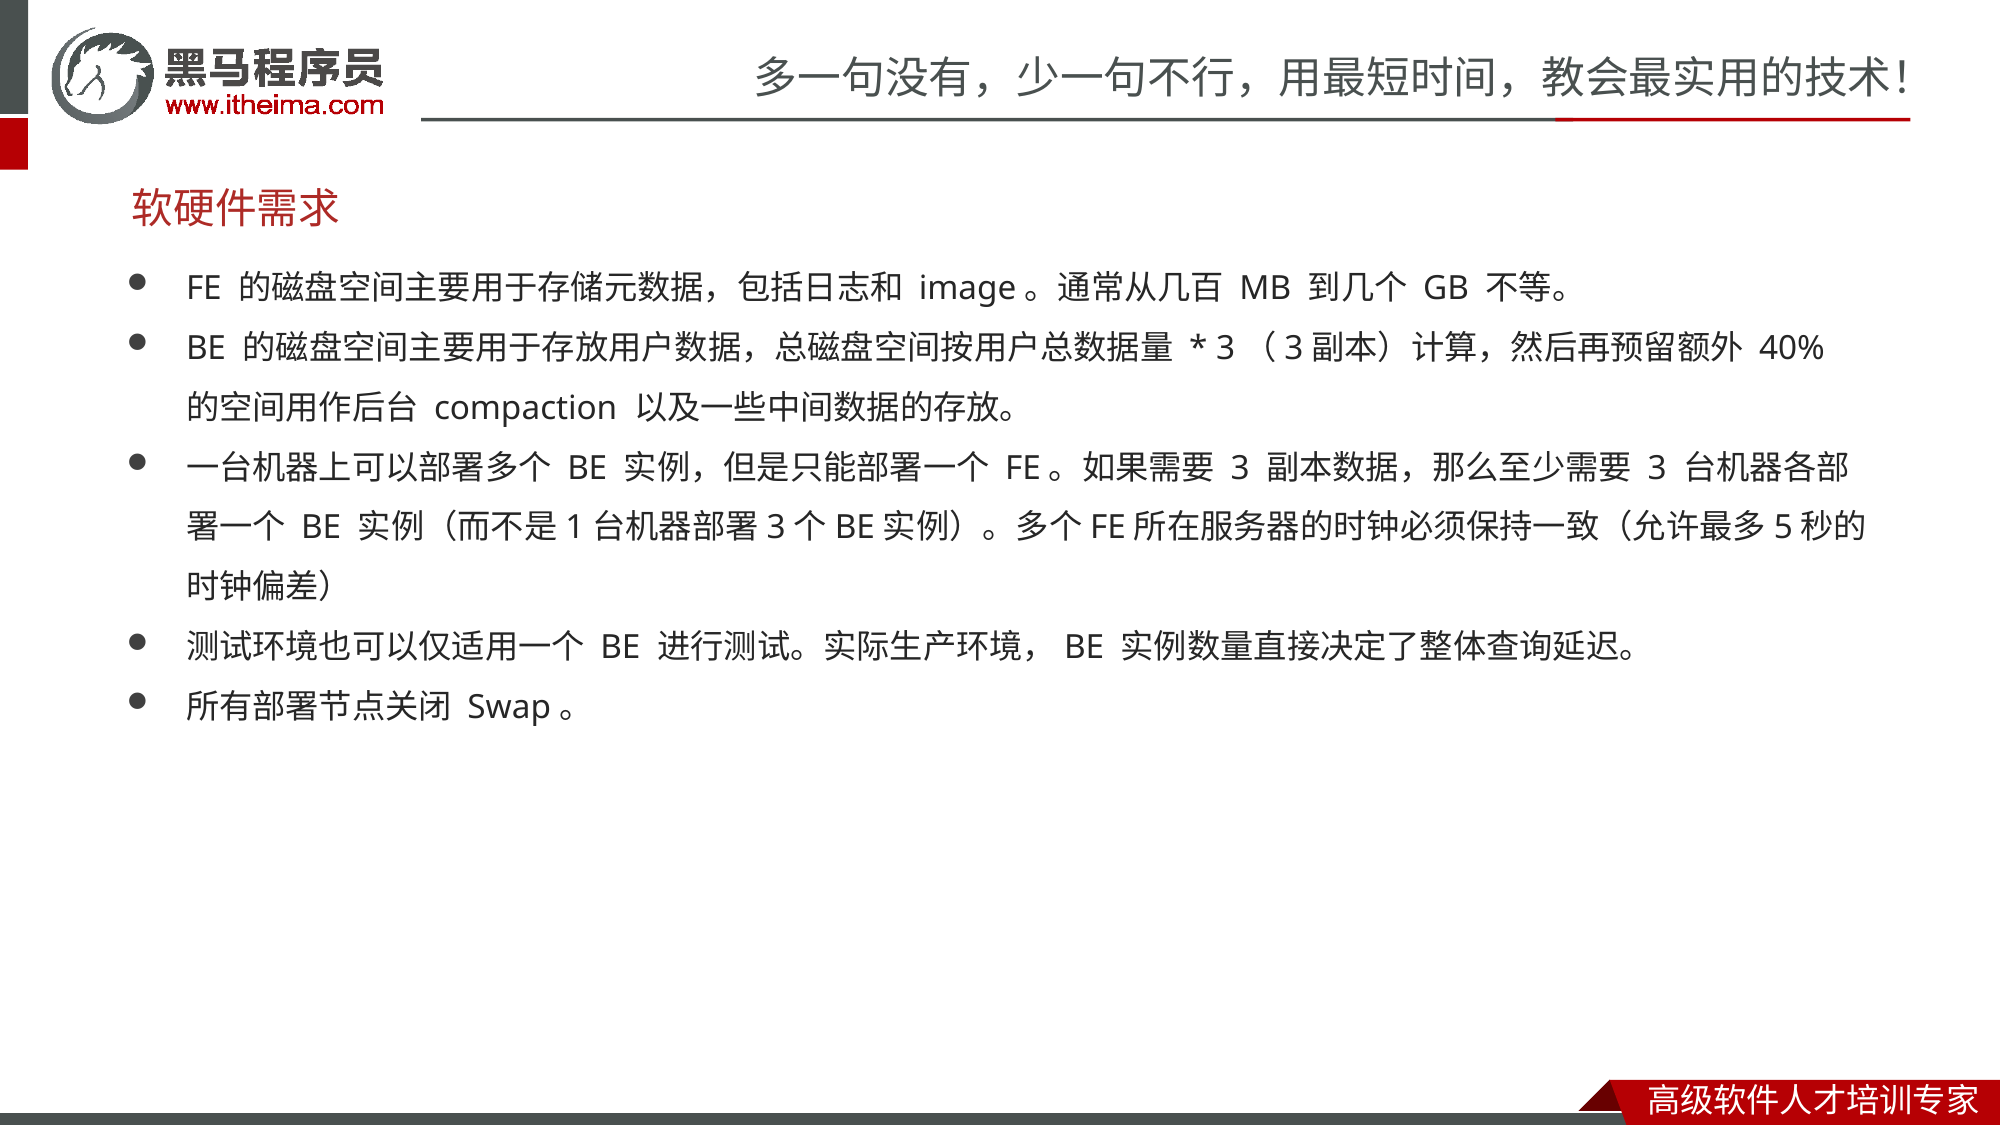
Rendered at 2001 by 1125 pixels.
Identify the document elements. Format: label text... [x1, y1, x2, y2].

picture [50, 26, 384, 125]
title 软硬件需求 [116, 164, 1732, 238]
text_box FE 的磁盘空间主要用于存储元数据，包括日志和 image。通常从几百 MB 到几个 GB 不等。 BE 的磁盘空间主要用于存放用户数据，总磁盘空间按用户总数据量 * 3（3副本）计算，然后再预留额外 40% 的空间用作后台 compaction 以及一些中间数据的存放。 一台机器上可以部署多个 BE 实例，但是只能部署一个 FE。如果需要 3 副本数据，那么至少需要 3 台机器各部署一个 BE 实例（而不是1台机器部署3个BE实例）。多个FE所在服务器的时钟必须保持一致（允许最多5秒的时钟偏差） 测试环境也可以仅适用一个 BE 进行测试。实际生产环境，BE 实例数量直接决定了整体查询延迟。 所有部署节点关闭 Swap。 [112, 238, 1888, 733]
